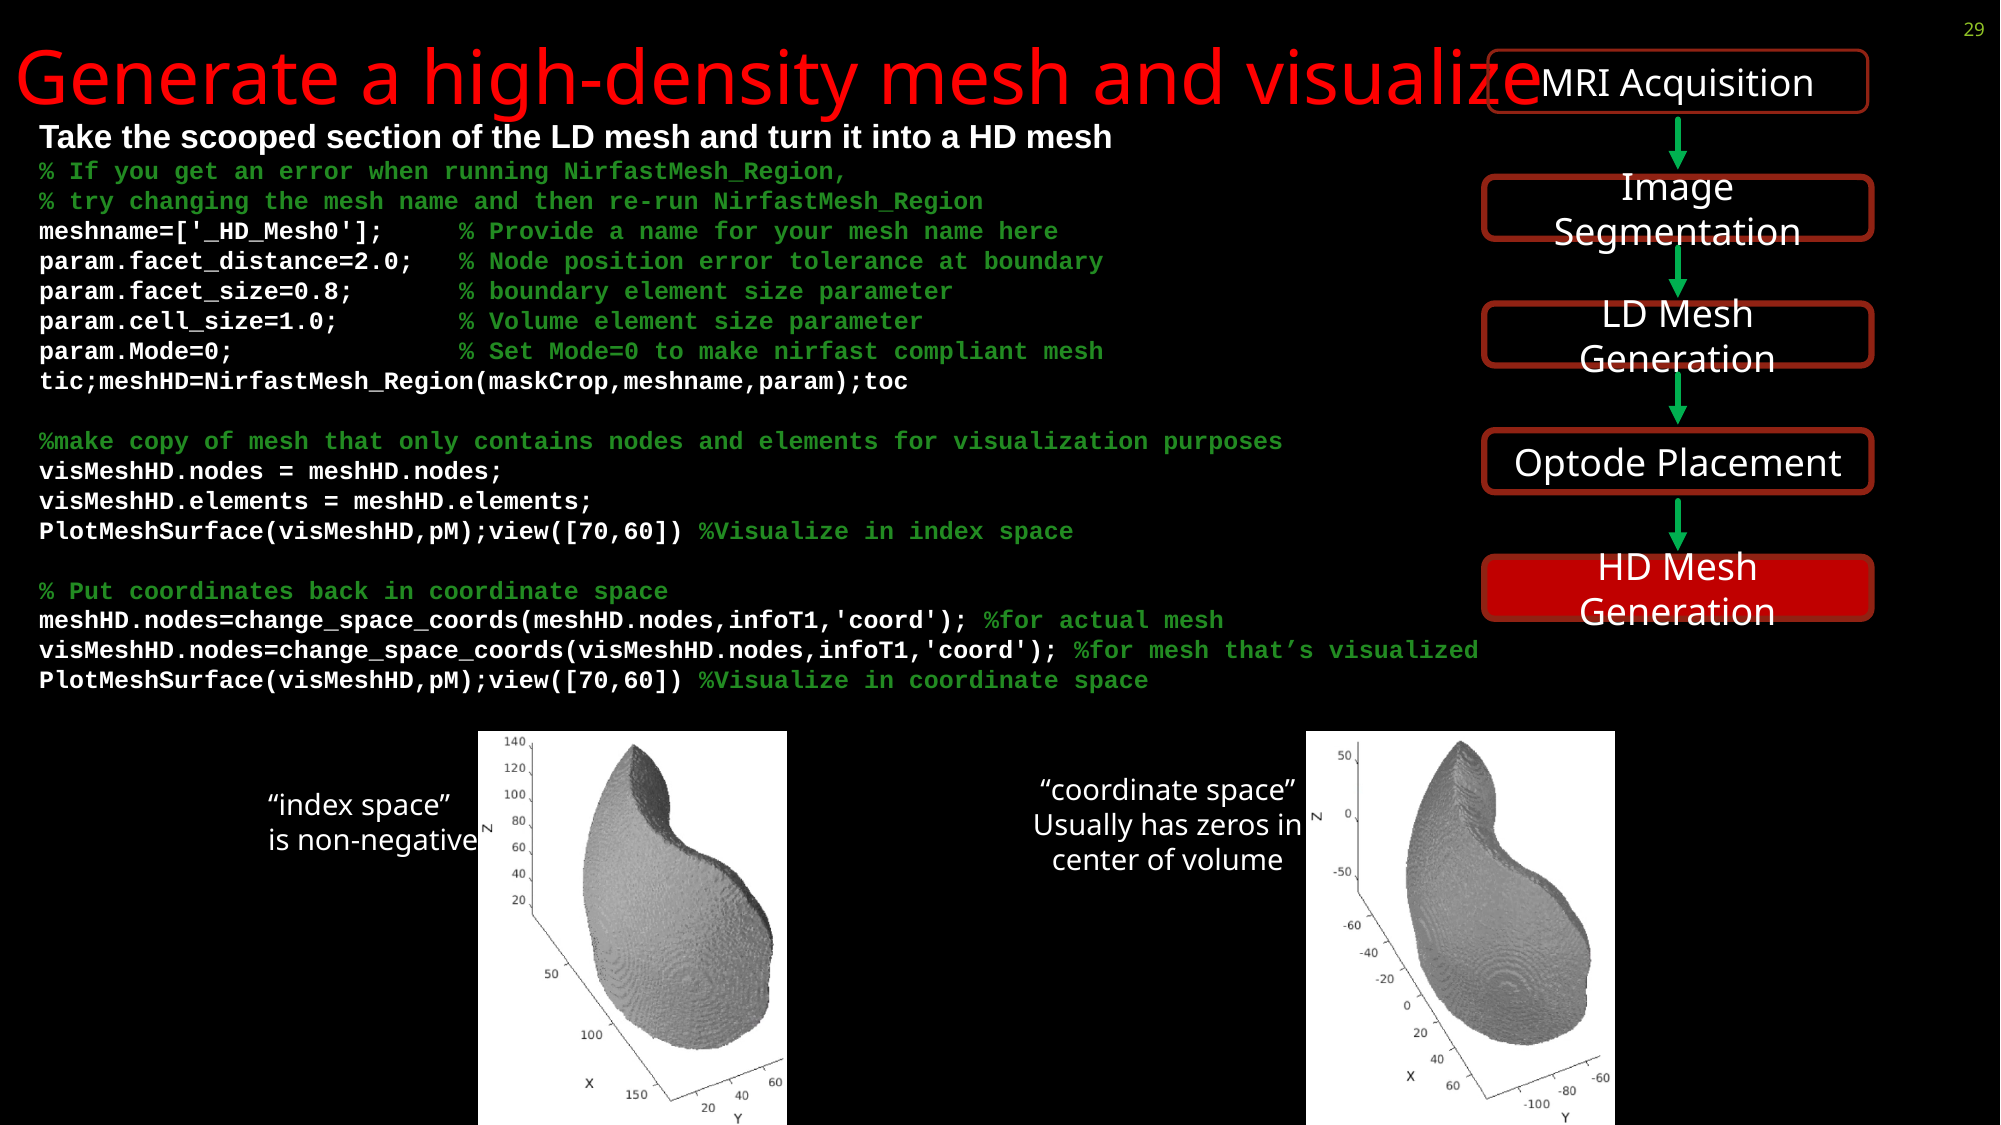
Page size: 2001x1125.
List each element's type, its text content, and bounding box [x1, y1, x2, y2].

text_box Take the scooped section of the LD mesh and turn it into a HD mesh % If you get an error when running NirfastMesh_Region, % try changing the mesh name and then re-run NirfastMesh_Region meshname=['_HD_Mesh0']; % Provide a name for your mesh name here param.facet_distance=2.0; % Node position error tolerance at boundary param.facet_size=0.8; % boundary element size parameter param.cell_size=1.0; % Volume element size parameter param.Mode=0; % Set Mode=0 to make nirfast compliant mesh tic;meshHD=NirfastMesh_Region(maskCrop,meshname,param);toc %make copy of mesh that only contains nodes and elements for visualization purposes visMeshHD.nodes = meshHD.nodes; visMeshHD.elements = meshHD.elements; PlotMeshSurface(visMeshHD,pM);view([70,60]) %Visualize in index space % Put coordinates back in coordinate space meshHD.nodes=change_space_coords(meshHD.nodes,infoT1,'coord'); %for actual mesh visMeshHD.nodes=change_space_coords(visMeshHD.nodes,infoT1,'coord'); %for mesh that’s visualized PlotMeshSurface(visMeshHD,pM);view([70,60]) %Visualize in coordinate space [24, 107, 1528, 702]
text_box Optode Placement [1482, 428, 1874, 494]
text_box “index space” is non-negative [253, 778, 473, 864]
text_box LD Mesh Generation [1482, 301, 1874, 367]
text_box MRI Acquisition [1486, 48, 1870, 114]
picture [478, 730, 788, 1125]
slide_number 29 [1887, 0, 2000, 61]
text_box “coordinate space” Usually has zeros in center of volume [984, 763, 1301, 884]
text_box HD Mesh Generation [1482, 555, 1874, 621]
text_box Generate a high-density mesh and visualize [0, 0, 2000, 149]
picture [1306, 730, 1616, 1125]
text_box Image Segmentation [1482, 175, 1874, 241]
